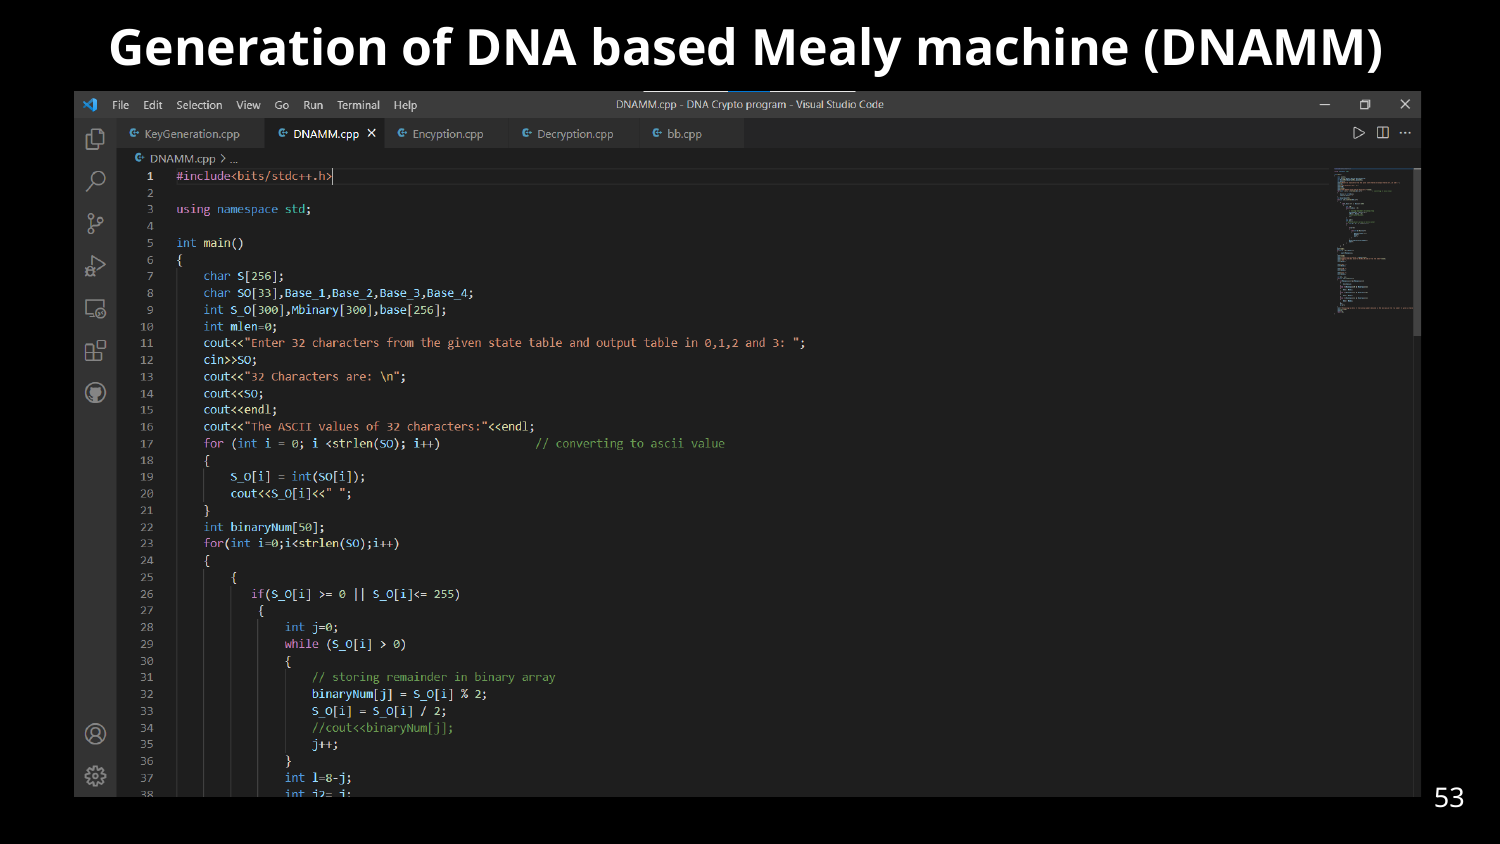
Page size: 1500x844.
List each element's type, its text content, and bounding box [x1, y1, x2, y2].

picture [70, 91, 1422, 797]
text_box Generation of DNA based Mealy machine (DNAMM) [75, 0, 1419, 89]
slide_number ‹#› [1389, 764, 1480, 830]
